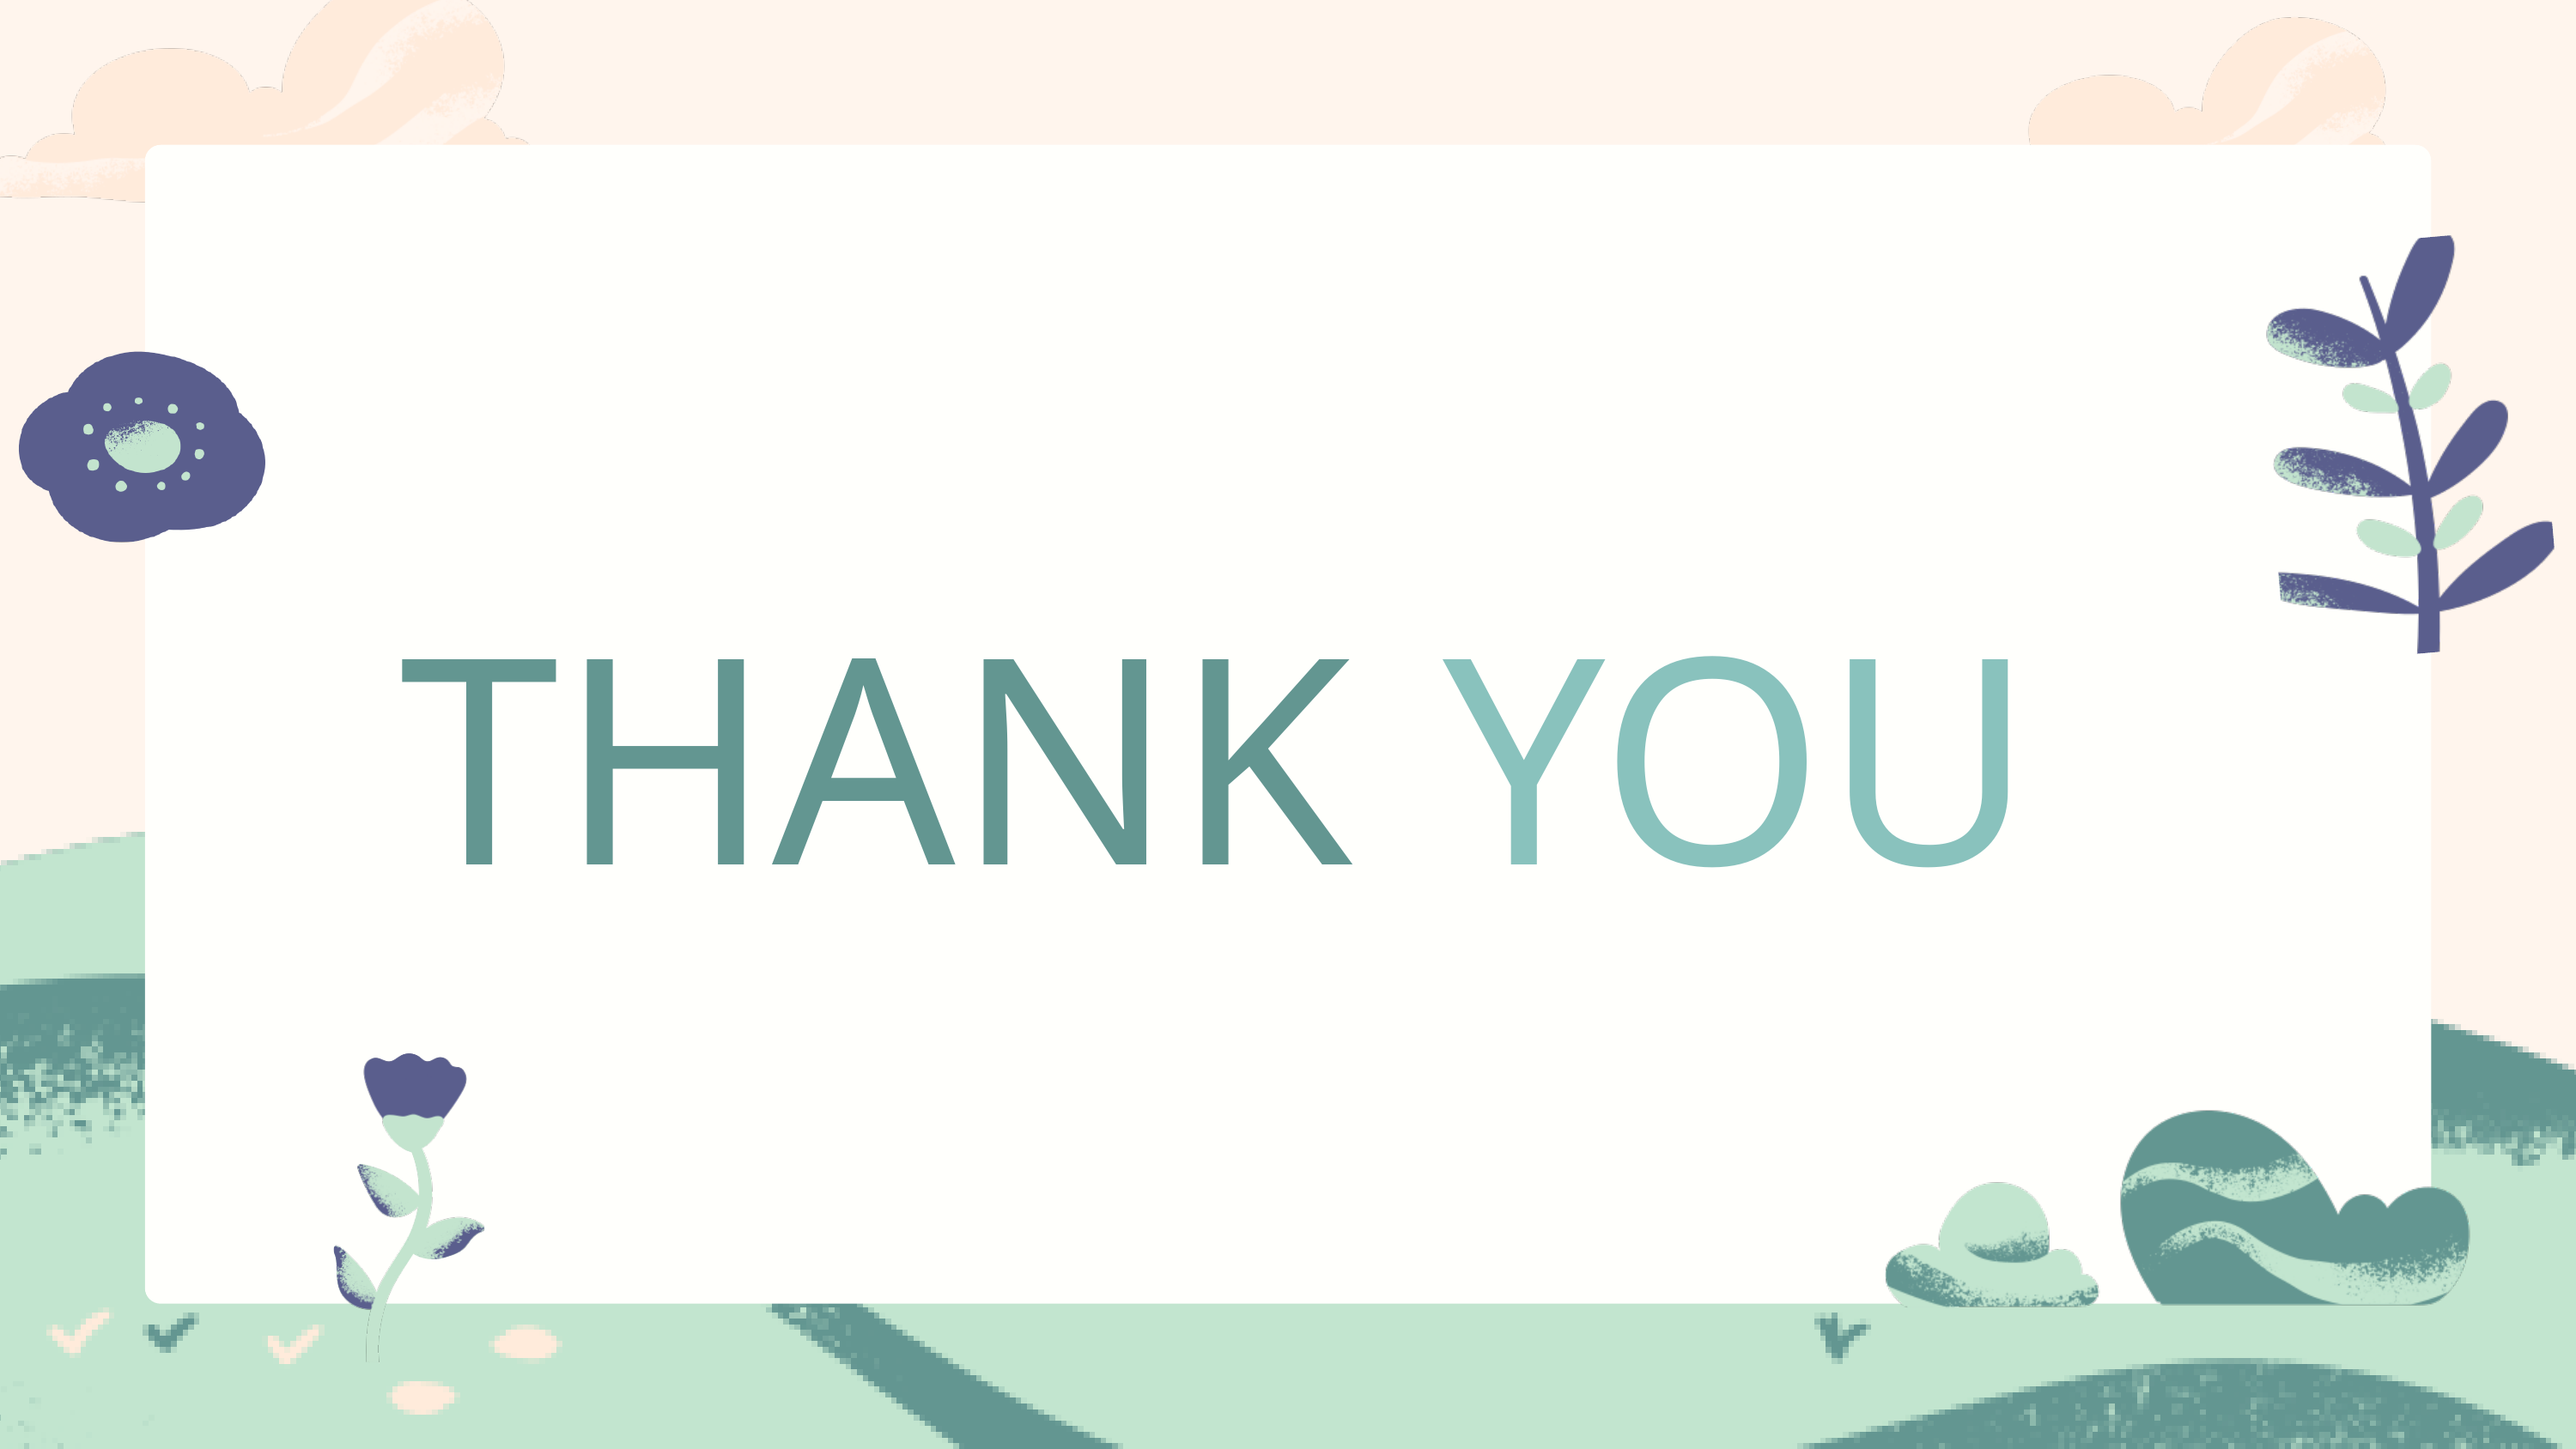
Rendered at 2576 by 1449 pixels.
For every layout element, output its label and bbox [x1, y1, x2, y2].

text_box [0, 809, 2576, 1449]
text_box [17, 351, 139, 543]
text_box [2433, 228, 2563, 652]
text_box [0, 0, 560, 203]
text_box [1947, 15, 2432, 144]
text_box [399, 551, 2177, 897]
text_box [144, 144, 2432, 1304]
text_box [333, 1311, 485, 1364]
text_box [2432, 1108, 2471, 1308]
